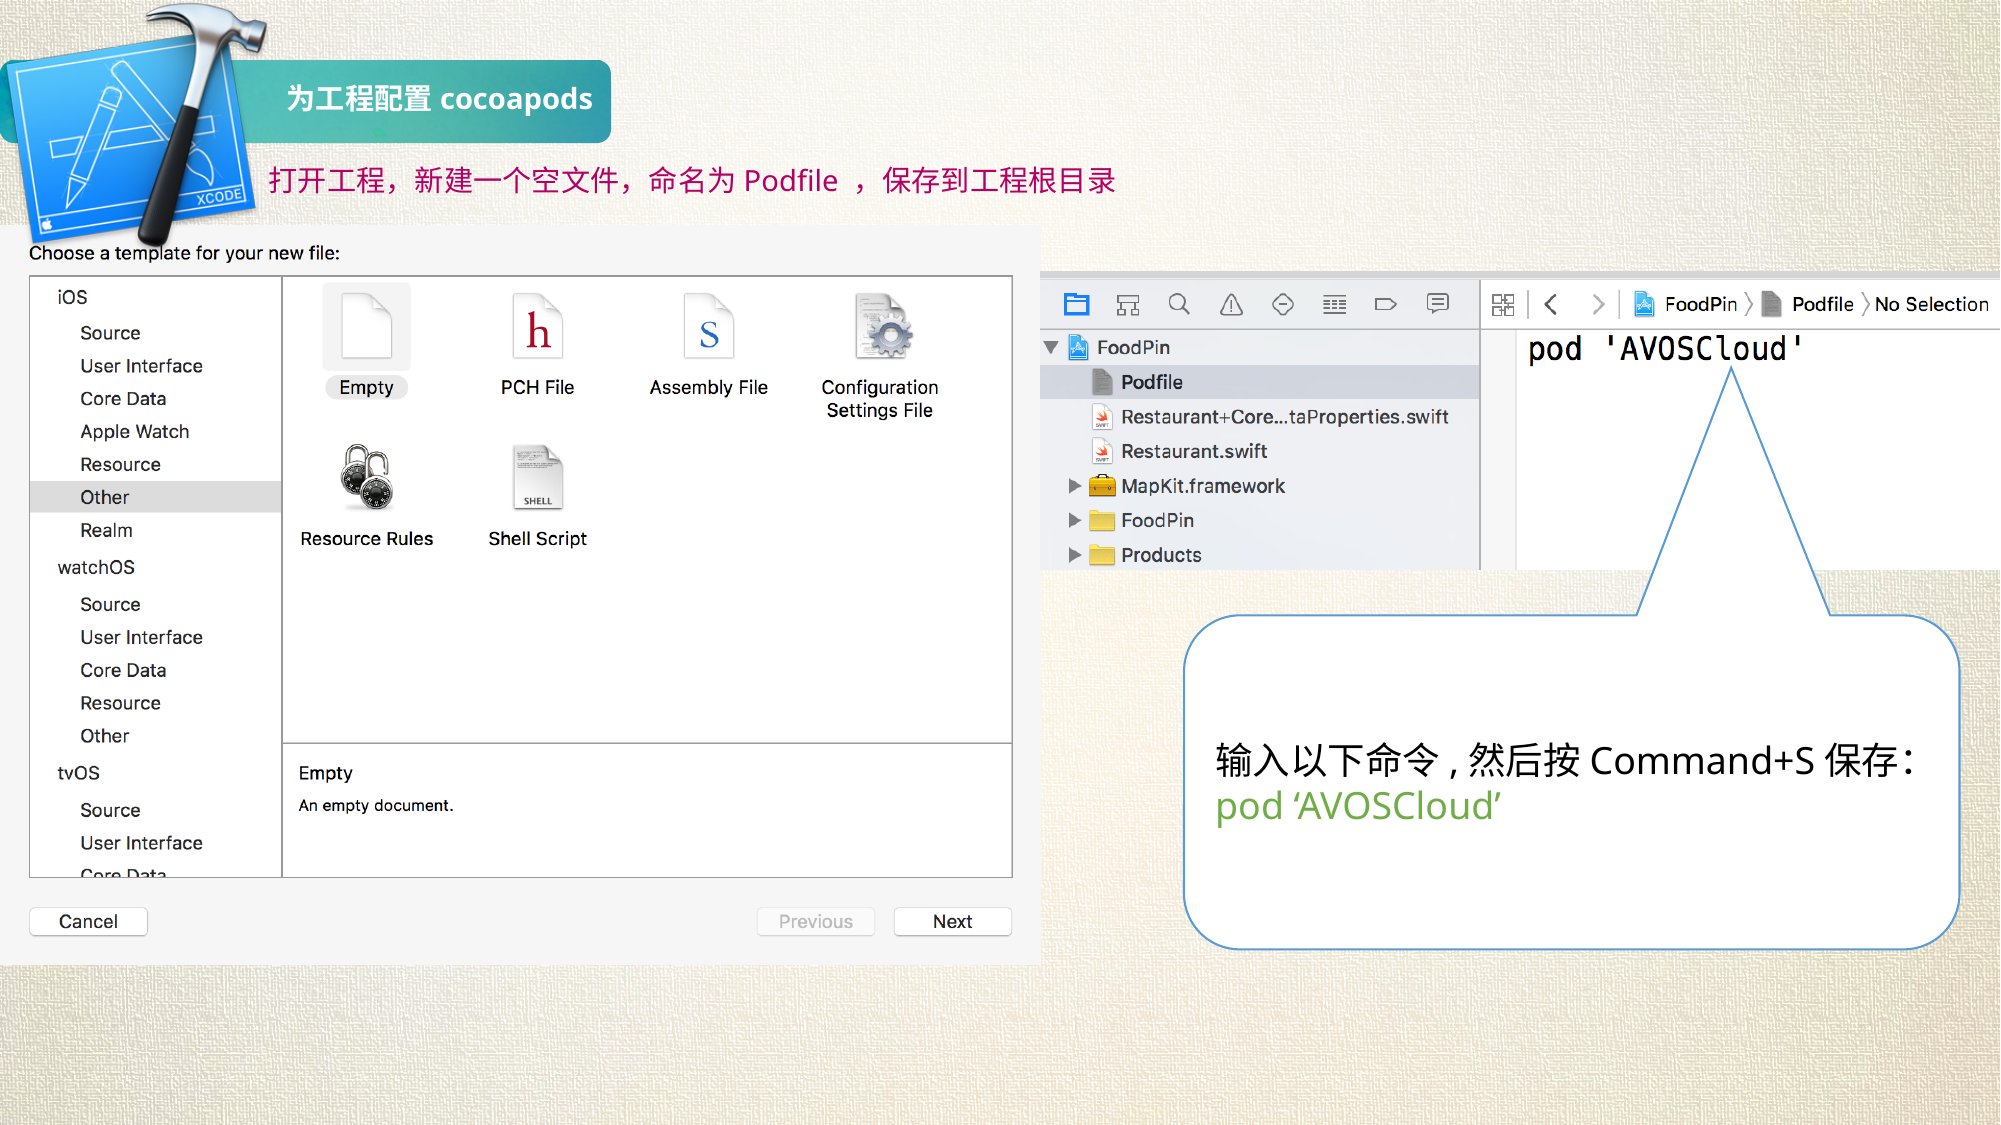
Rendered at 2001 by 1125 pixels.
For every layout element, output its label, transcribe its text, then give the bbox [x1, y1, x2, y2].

text_box 输入以下命令,然后按Command+S保存： pod ‘AVOSCloud’ [1182, 570, 1961, 951]
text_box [272, 72, 611, 170]
picture [0, 0, 2000, 1125]
text_box 打开工程，新建一个空文件，命名为Podfile ，保存到工程根目录 [272, 154, 1902, 205]
text_box [272, 59, 613, 135]
